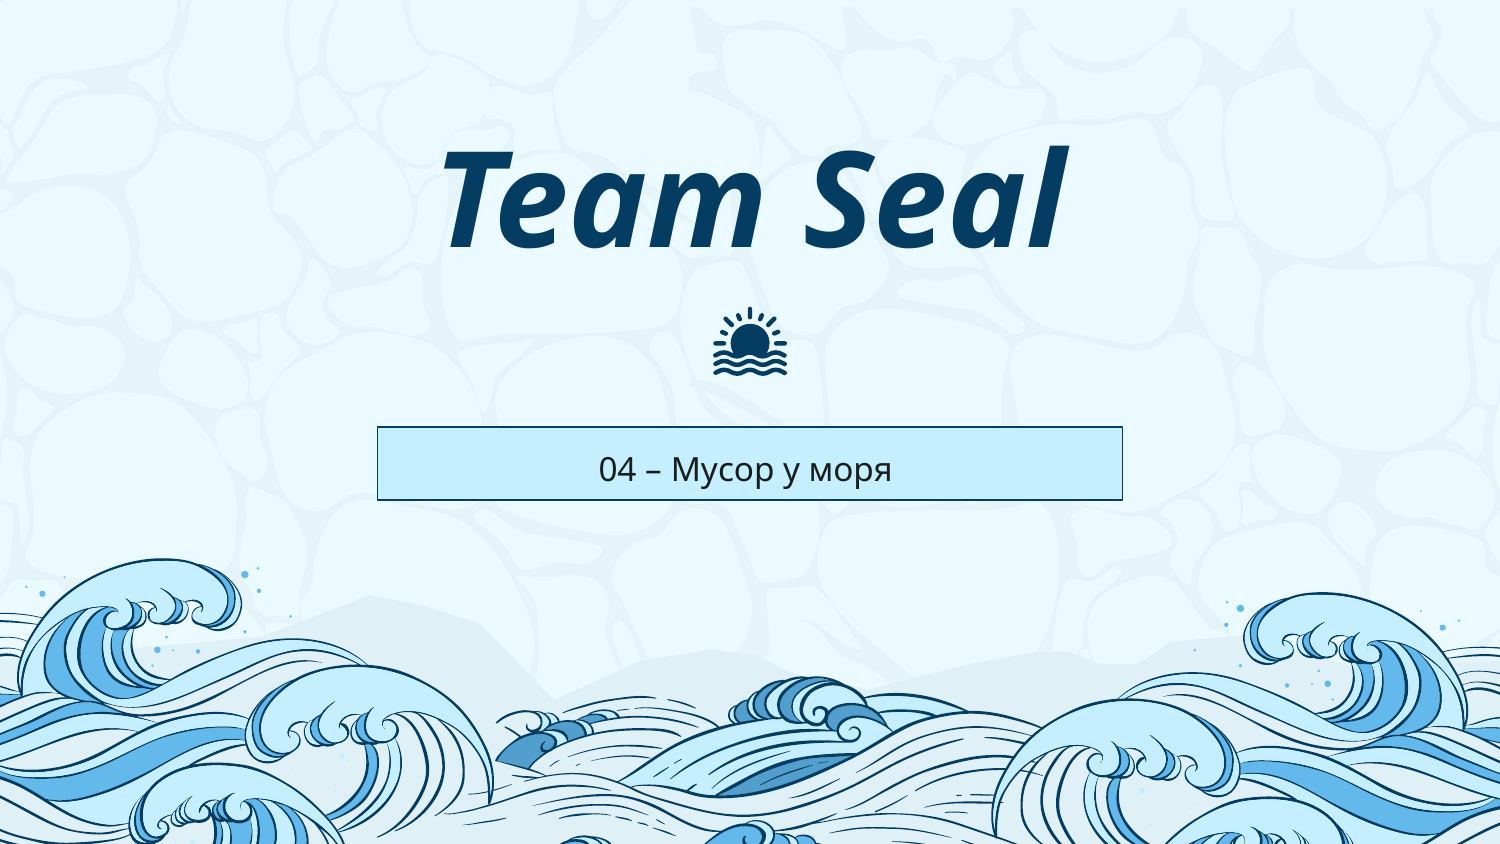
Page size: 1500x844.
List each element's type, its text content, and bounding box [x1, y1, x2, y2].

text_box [712, 306, 788, 377]
subtitle 04 – Мусор у моря [377, 426, 1123, 501]
title Team Seal [152, 125, 1347, 290]
